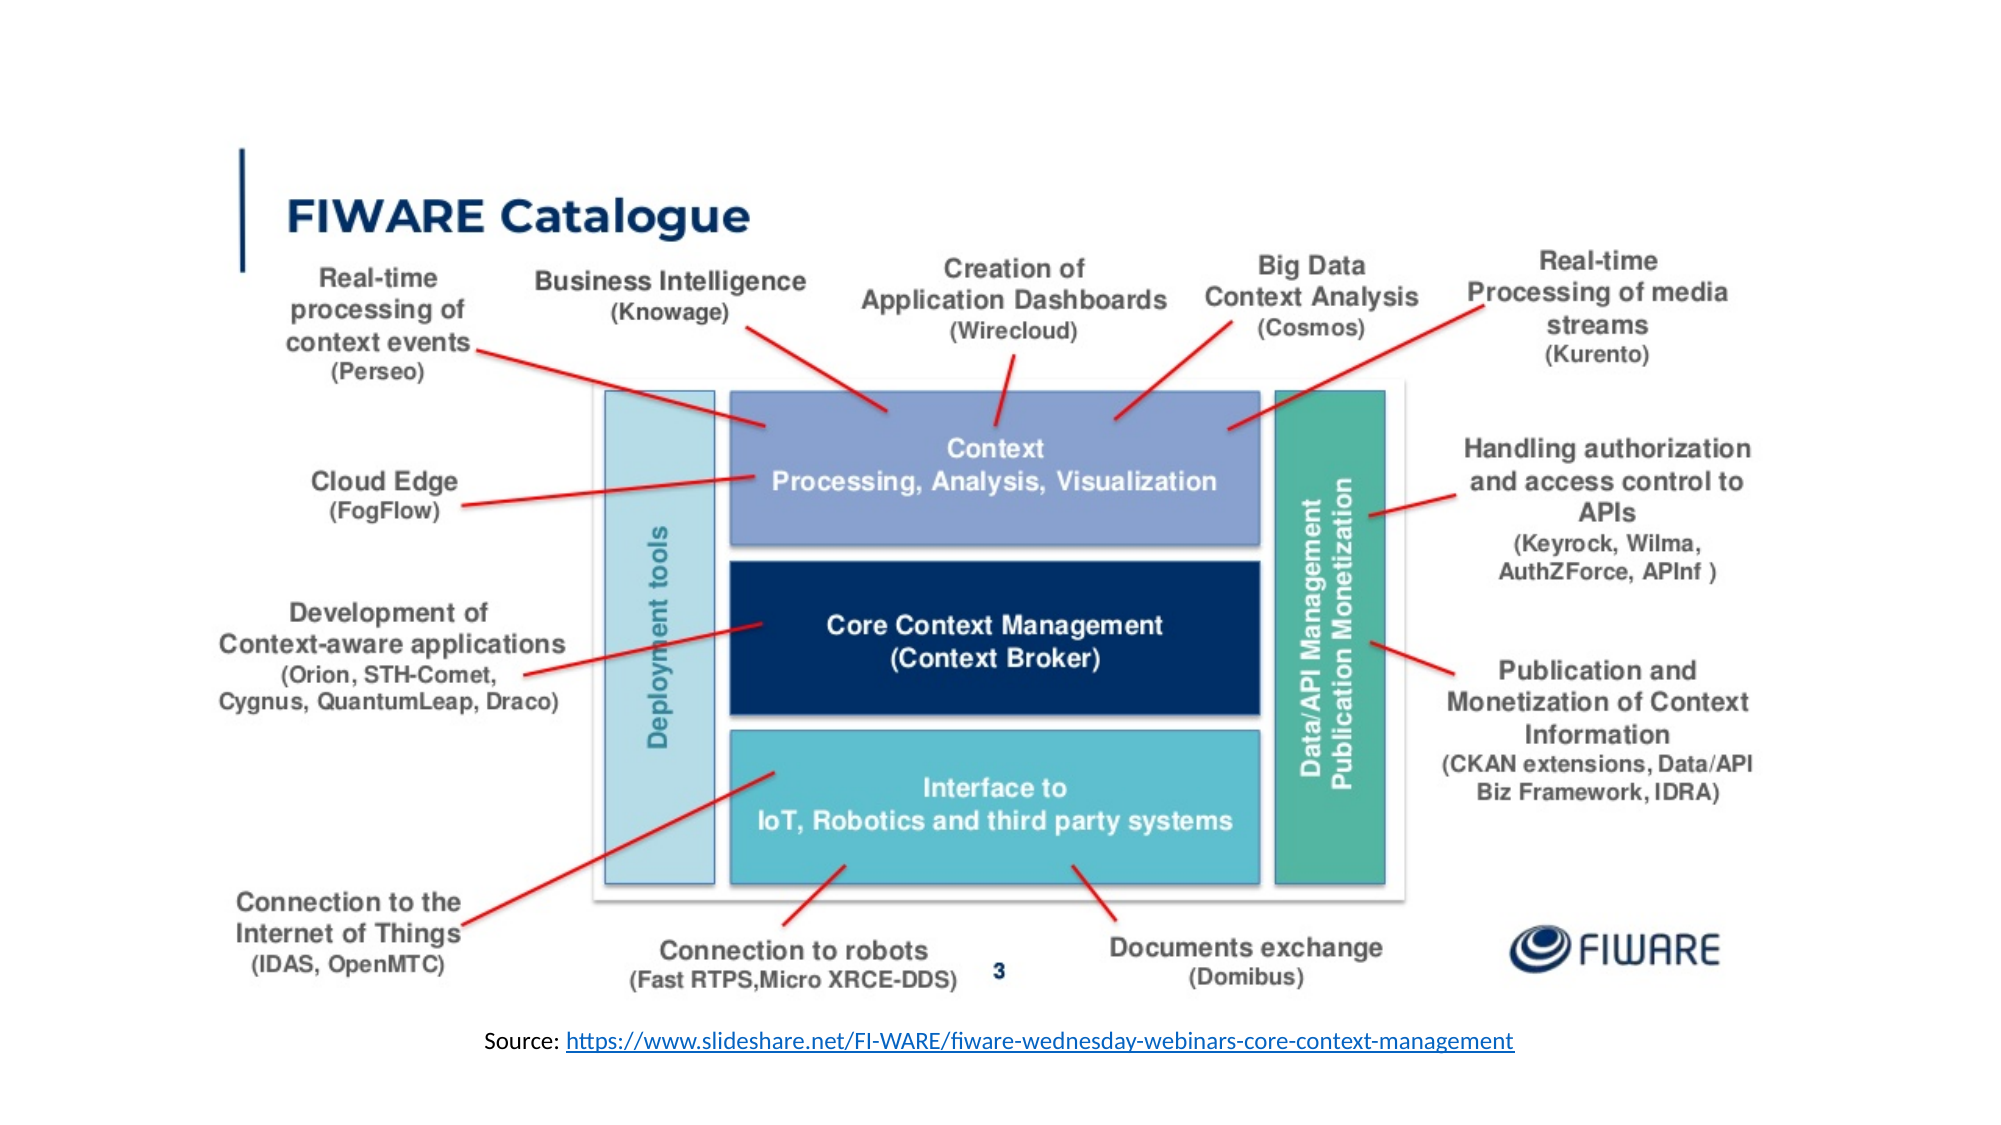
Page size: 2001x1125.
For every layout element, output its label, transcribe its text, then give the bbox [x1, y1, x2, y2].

list Source: https://www.slideshare.net/FI-WARE/fiware-wednesday-webinars-core-context-management [137, 205, 1863, 1086]
picture [199, 112, 1800, 1013]
